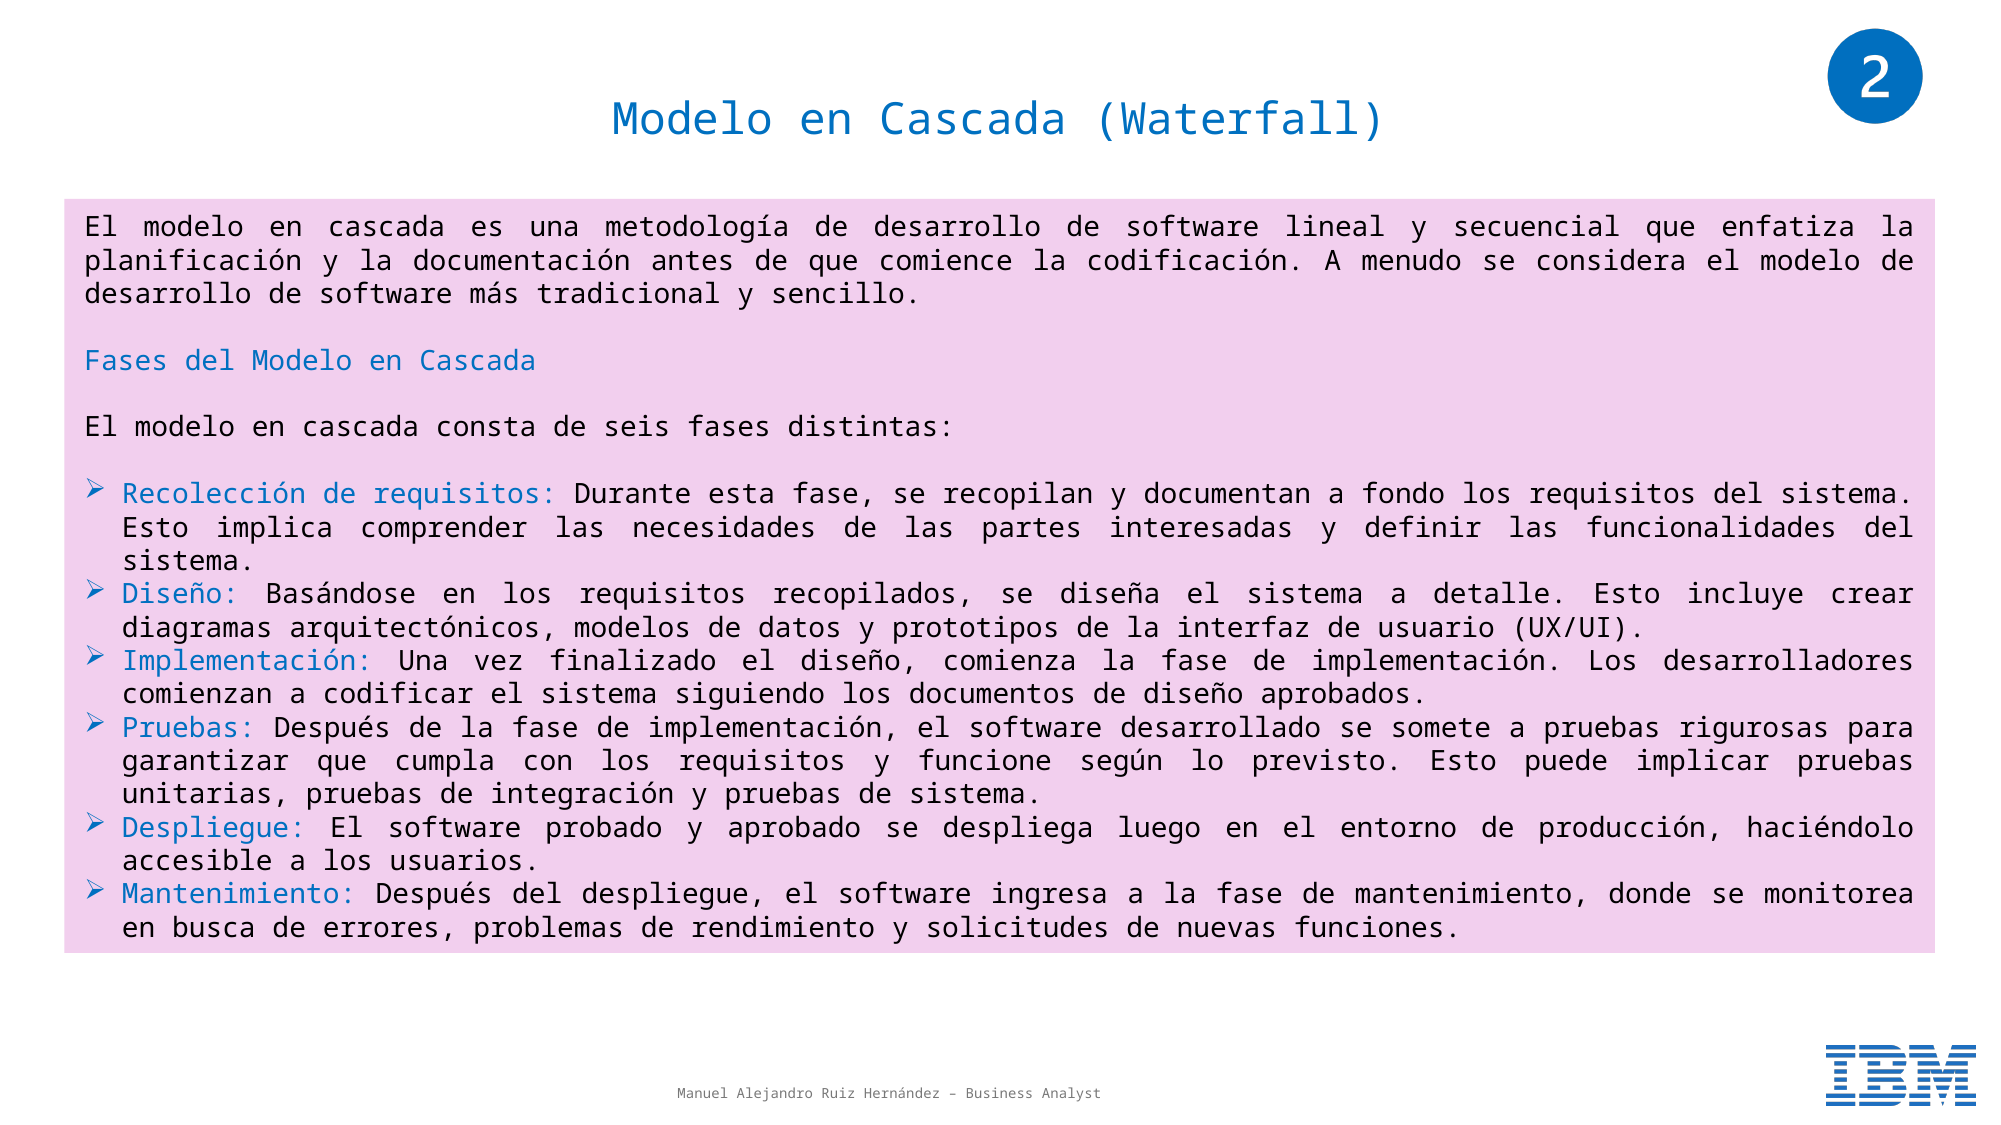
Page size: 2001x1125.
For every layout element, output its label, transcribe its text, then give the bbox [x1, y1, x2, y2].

picture [1814, 16, 1935, 137]
footer Manuel Alejandro Ruiz Hernández – Business Analyst [662, 1063, 1338, 1124]
text_box Modelo en Cascada (Waterfall) [169, 80, 1833, 154]
picture [1826, 1045, 1977, 1107]
text_box El modelo en cascada es una metodología de desarrollo de software lineal y secuencial que enfatiza la planificación y la documentación antes de que comience la codificación. A menudo se considera el modelo de desarrollo de software más tradicional y sencillo. Fases del Modelo en Cascada El modelo en cascada consta de seis fases distintas: Recolección de requisitos: Durante esta fase, se recopilan y documentan a fondo los requisitos del sistema. Esto implica comprender las necesidades de las partes interesadas y definir las funcionalidades del sistema. Diseño: Basándose en los requisitos recopilados, se diseña el sistema a detalle. Esto incluye crear diagramas arquitectónicos, modelos de datos y prototipos de la interfaz de usuario (UX/UI). Implementación: Una vez finalizado el diseño, comienza la fase de implementación. Los desarrolladores comienzan a codificar el sistema siguiendo los documentos de diseño aprobados. Pruebas: Después de la fase de implementación, el software desarrollado se somete a pruebas rigurosas para garantizar que cumpla con los requisitos y funcione según lo previsto. Esto puede implicar pruebas unitarias, pruebas de integración y pruebas de sistema. Despliegue: El software probado y aprobado se despliega luego en el entorno de producción, haciéndolo accesible a los usuarios. Mantenimiento: Después del despliegue, el software ingresa a la fase de mantenimiento, donde se monitorea en busca de errores, problemas de rendimiento y solicitudes de nuevas funciones. [63, 198, 1936, 954]
